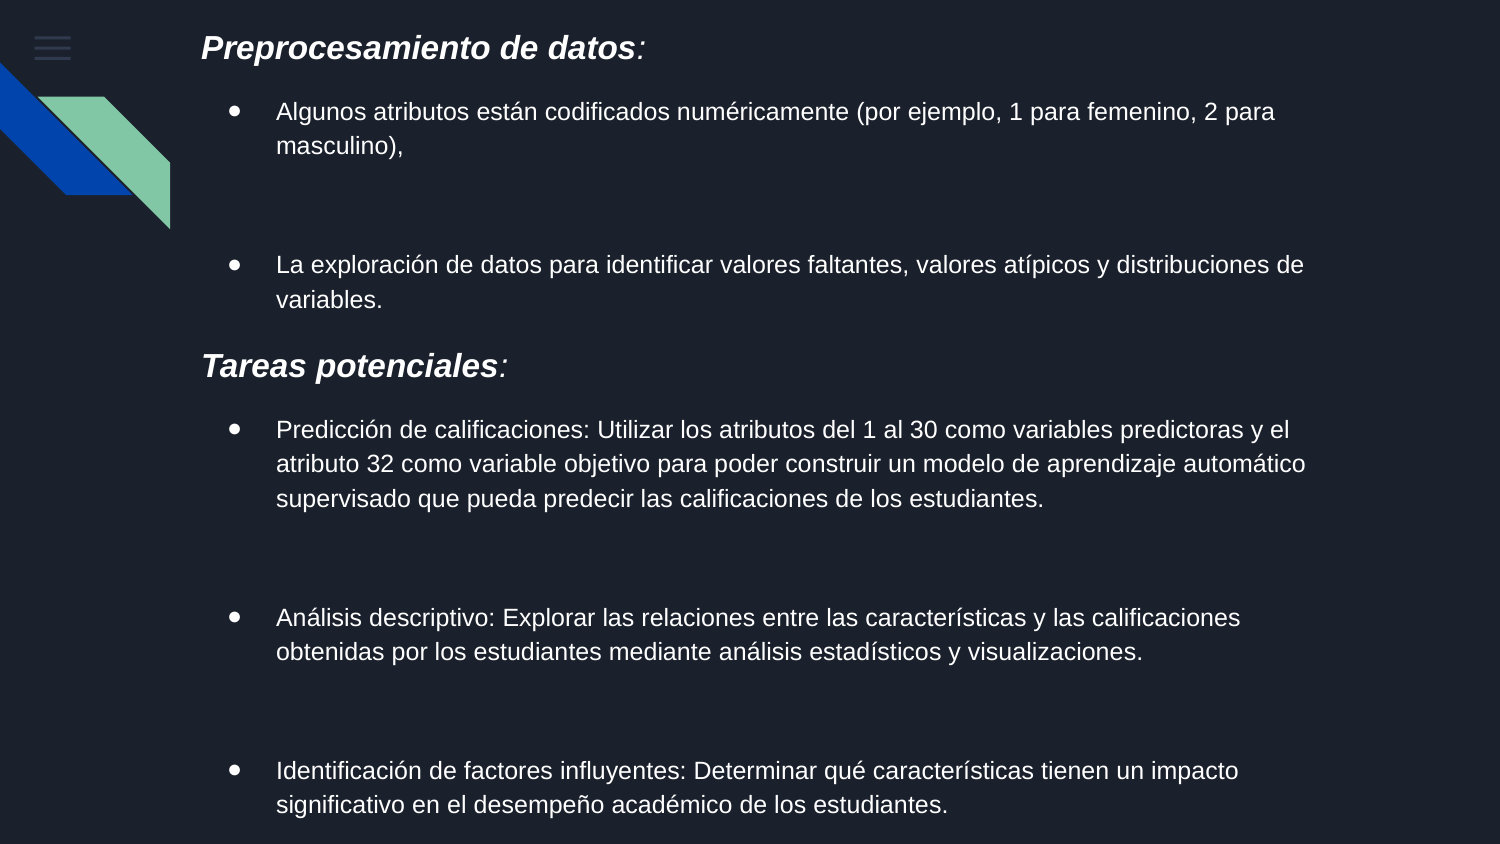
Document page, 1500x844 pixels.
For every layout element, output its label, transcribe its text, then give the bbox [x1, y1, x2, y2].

text_box Preprocesamiento de datos: Algunos atributos están codificados numéricamente (por ejemplo, 1 para femenino, 2 para masculino), La exploración de datos para identificar valores faltantes, valores atípicos y distribuciones de variables. Tareas potenciales: Predicción de calificaciones: Utilizar los atributos del 1 al 30 como variables predictoras y el atributo 32 como variable objetivo para poder construir un modelo de aprendizaje automático supervisado que pueda predecir las calificaciones de los estudiantes. Análisis descriptivo: Explorar las relaciones entre las características y las calificaciones obtenidas por los estudiantes mediante análisis estadísticos y visualizaciones. Identificación de factores influyentes: Determinar qué características tienen un impacto significativo en el desempeño académico de los estudiantes. [186, 5, 1369, 834]
